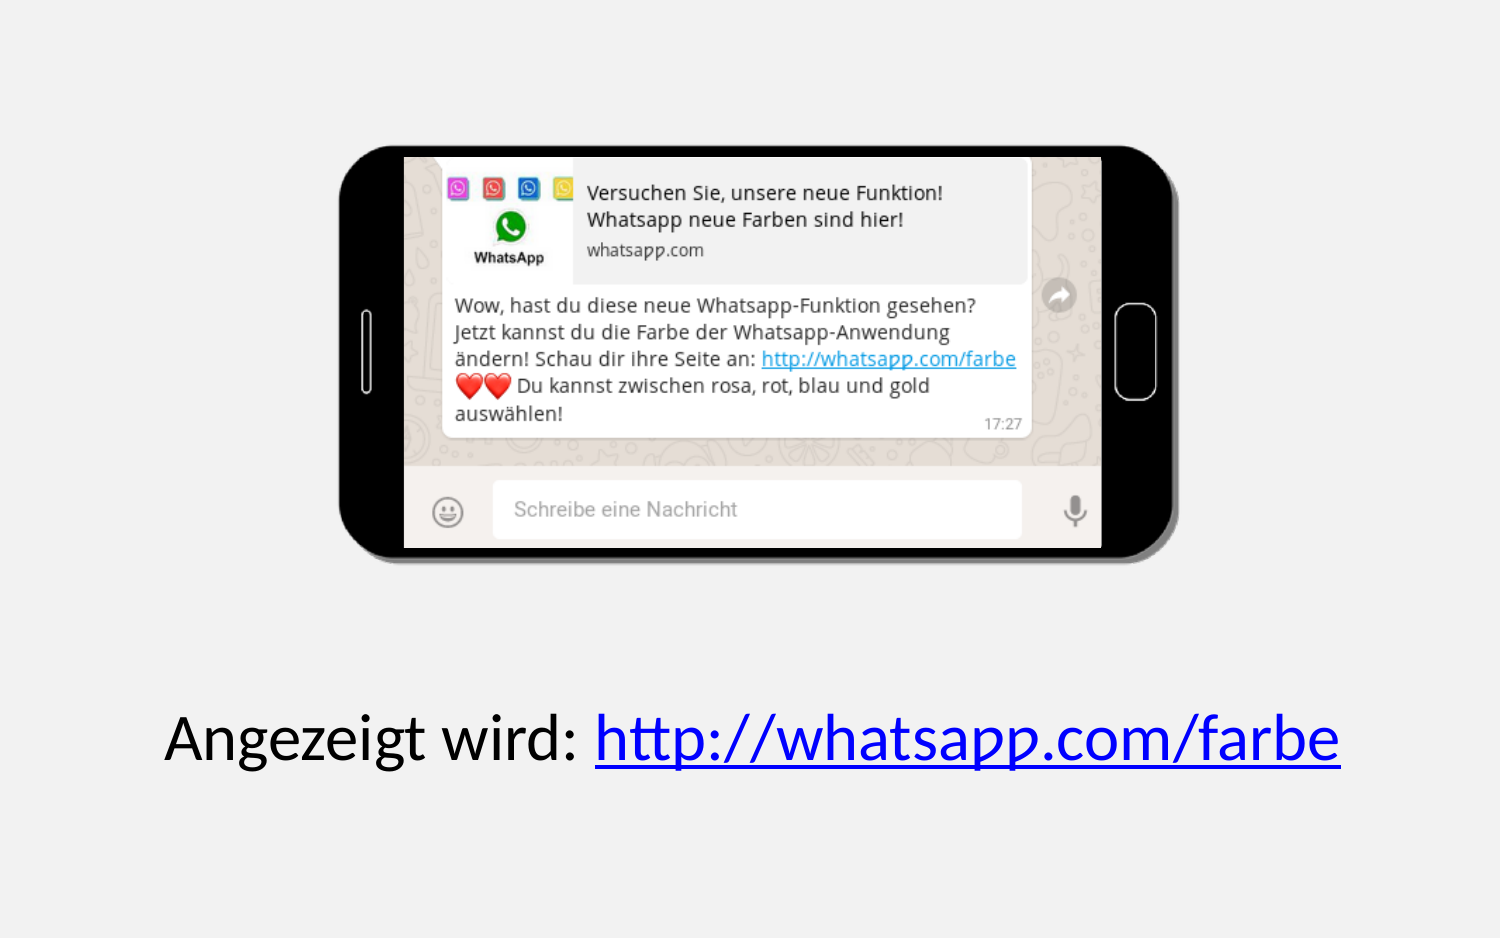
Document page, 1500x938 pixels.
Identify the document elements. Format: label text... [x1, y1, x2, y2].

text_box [284, 19, 1223, 683]
text_box Angezeigt wird: http://whatsaƿƿ.com/farbe [149, 686, 1357, 782]
